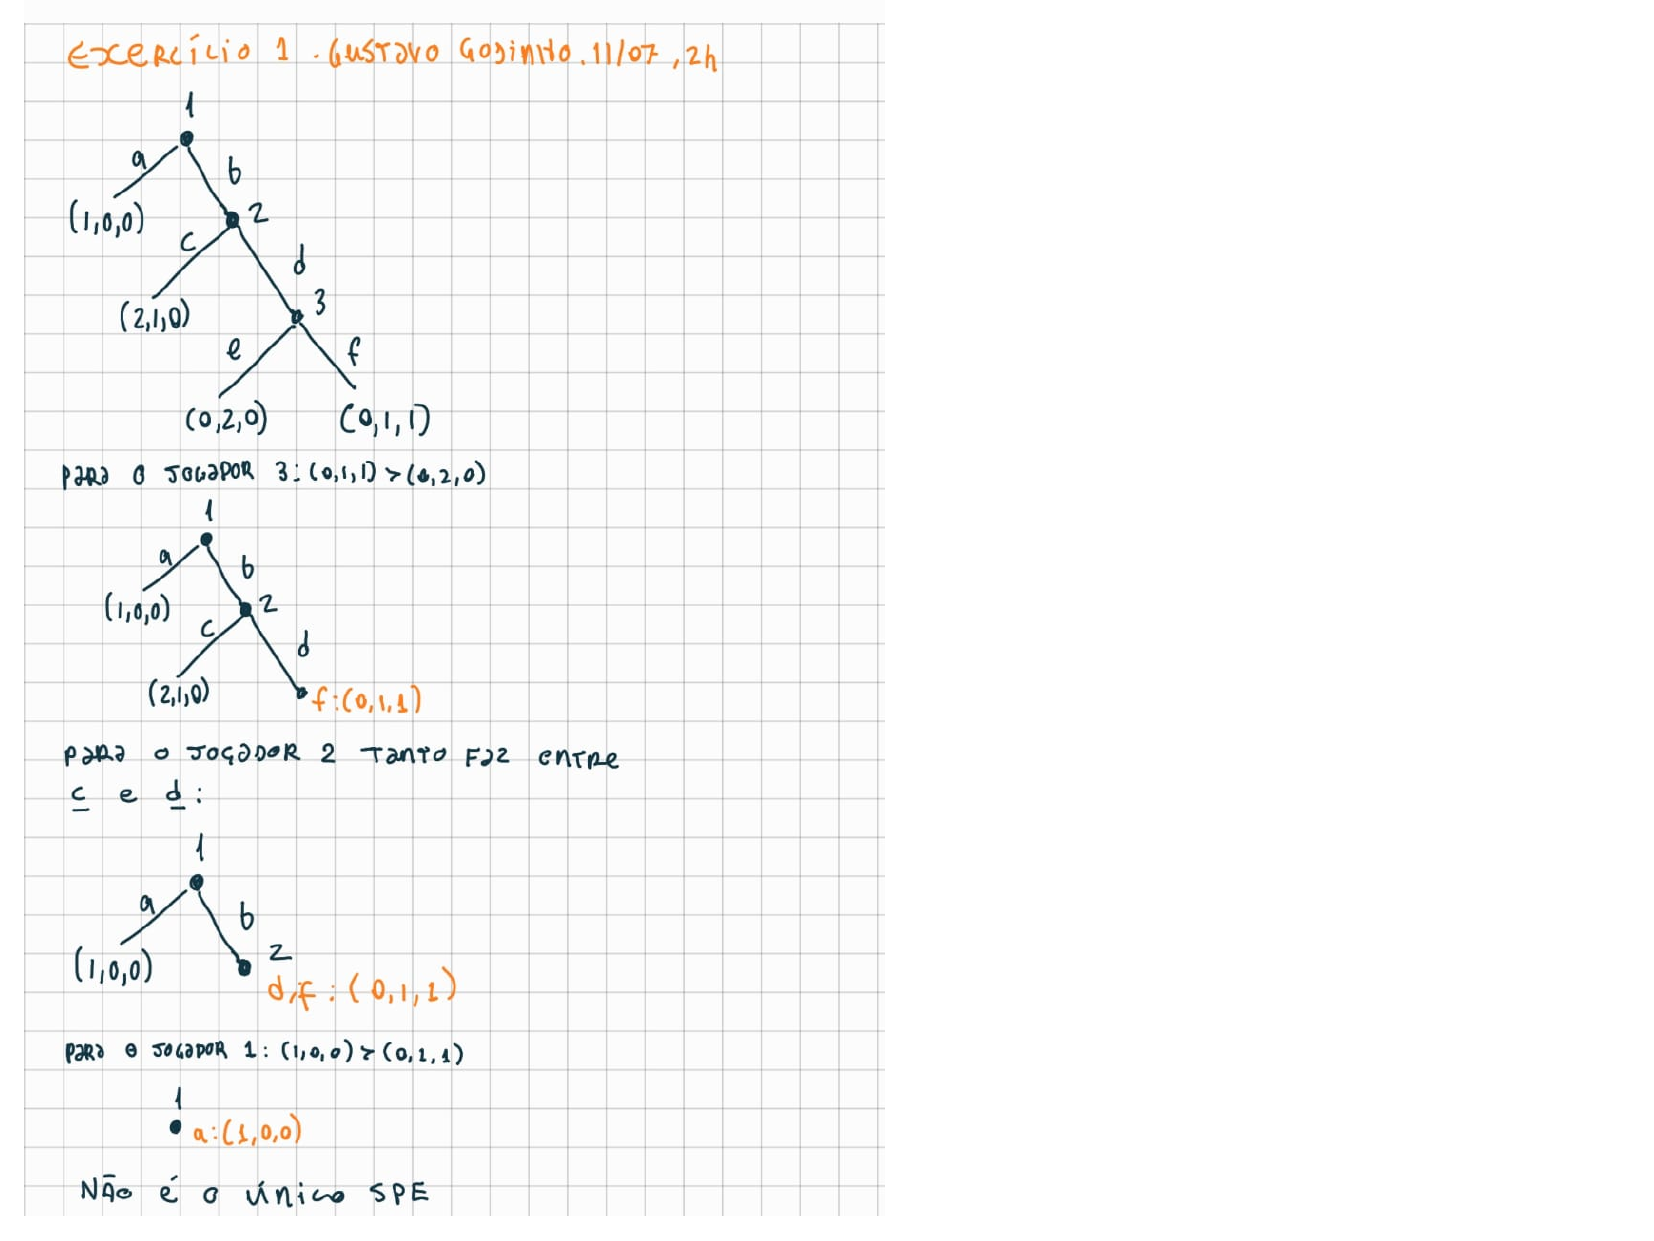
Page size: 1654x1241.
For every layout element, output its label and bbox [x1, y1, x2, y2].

picture [24, 0, 885, 1216]
